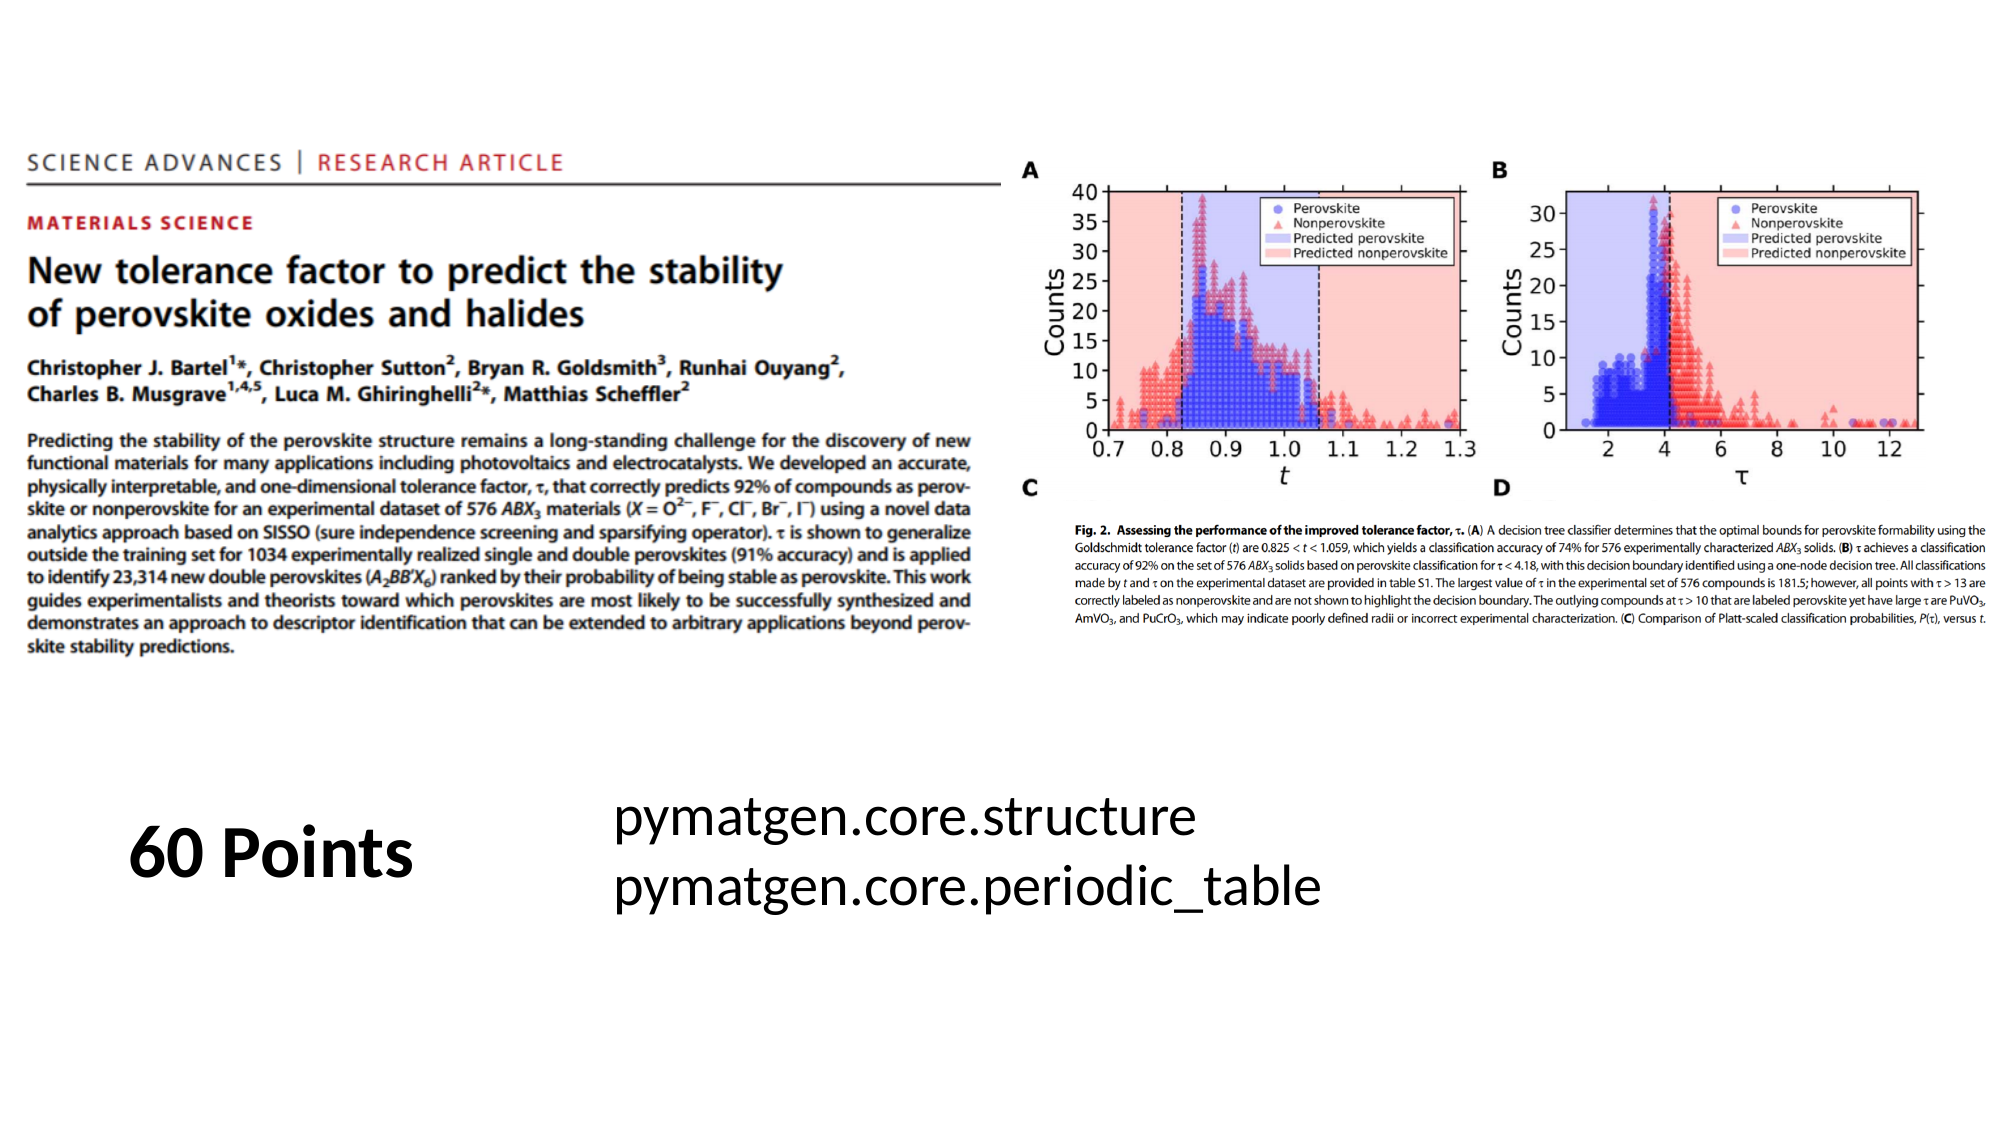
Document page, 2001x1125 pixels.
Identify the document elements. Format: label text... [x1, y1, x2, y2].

text_box pymatgen.core.structure pymatgen.core.periodic_table [598, 769, 1339, 925]
picture [0, 138, 1001, 667]
picture [1015, 154, 1952, 501]
text_box 60 Points [113, 795, 430, 900]
picture [1068, 521, 2000, 626]
